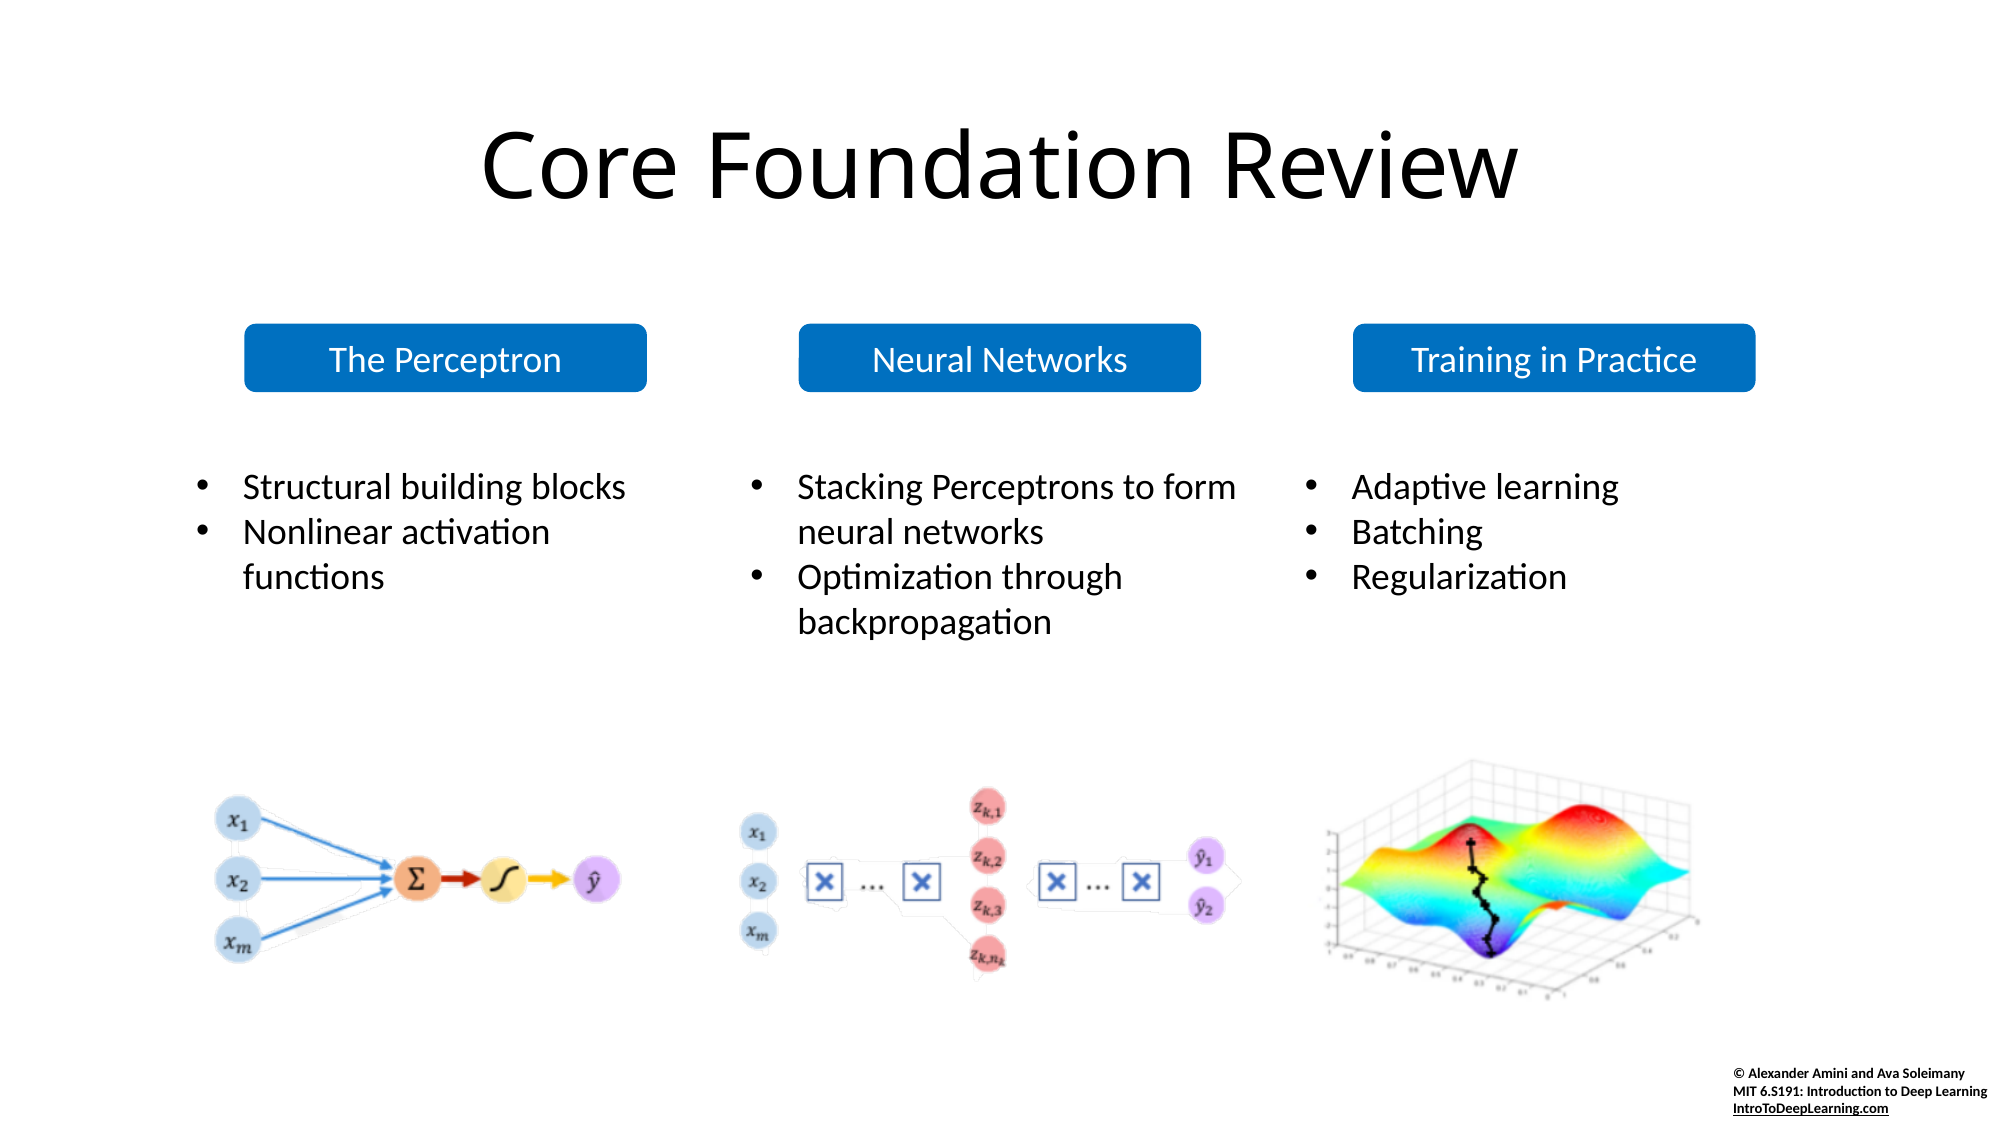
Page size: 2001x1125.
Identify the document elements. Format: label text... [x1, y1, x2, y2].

title Core Foundation Review [137, 59, 1863, 278]
text_box Neural Networks [797, 322, 1203, 394]
text_box Structural building blocks Nonlinear activation functions [181, 454, 710, 605]
text_box Stacking Perceptrons to form neural networks Optimization through backpropagation [735, 454, 1265, 650]
text_box The Perceptron [243, 322, 648, 394]
text_box Adaptive learning Batching Regularization [1290, 454, 1819, 605]
text_box Training in Practice [1351, 322, 1757, 394]
picture [709, 744, 1788, 1039]
picture [181, 744, 660, 1004]
